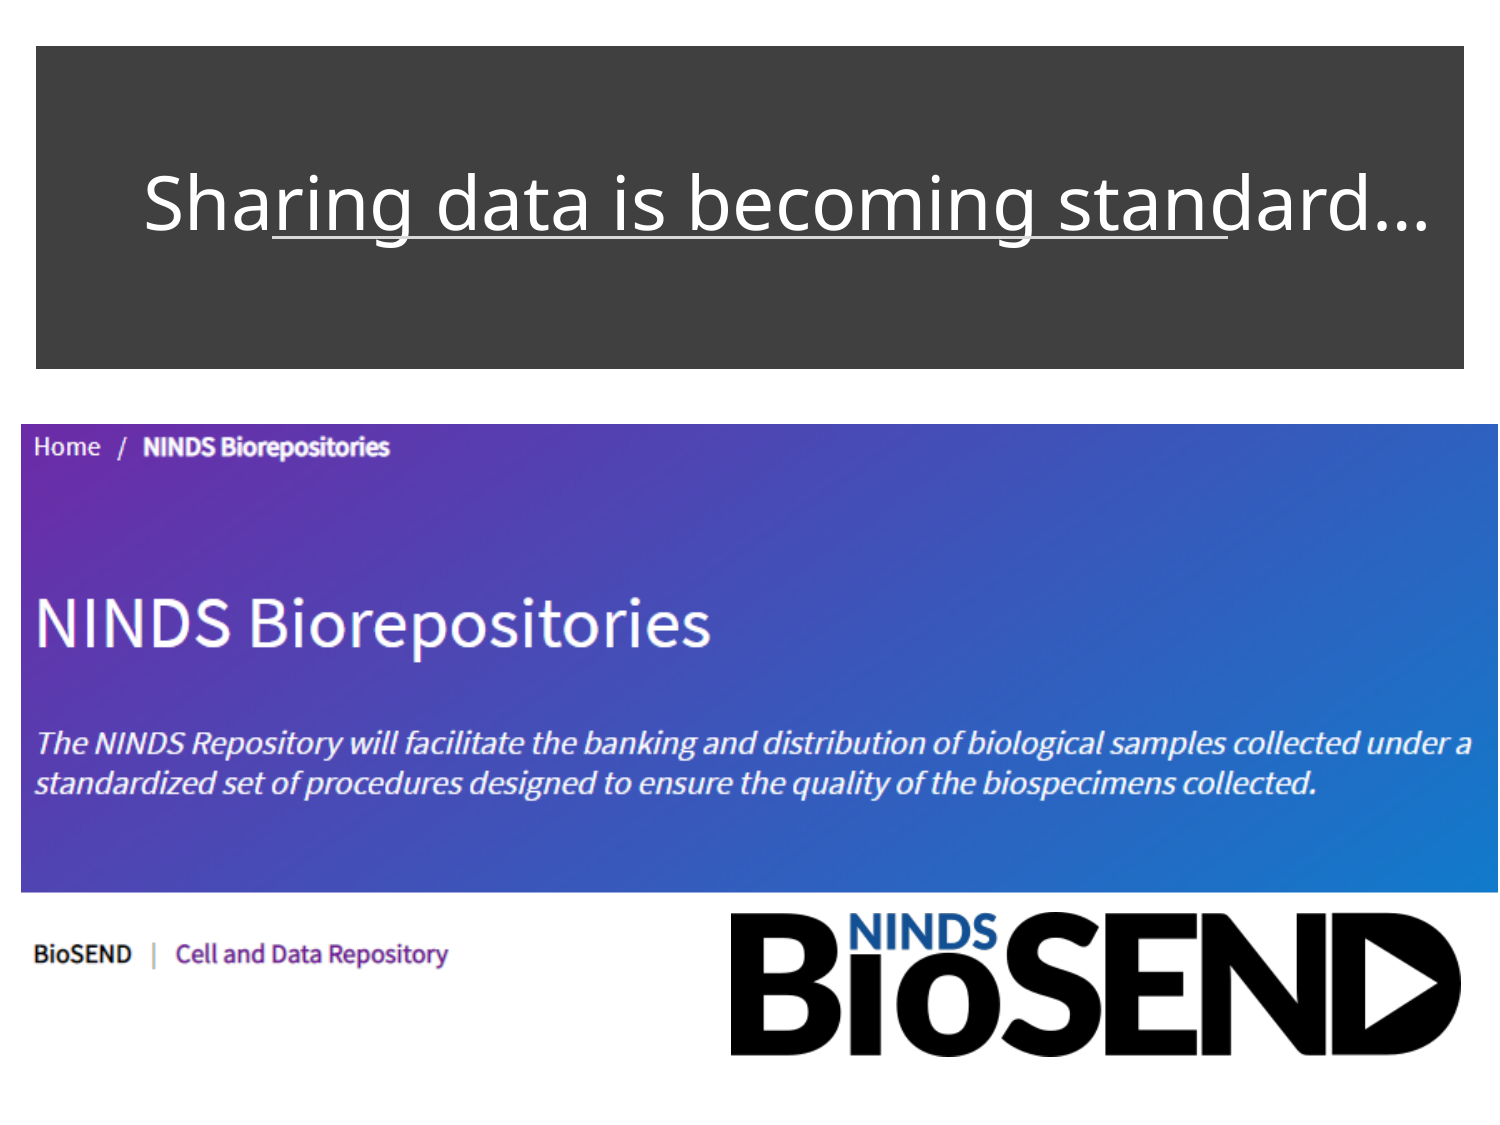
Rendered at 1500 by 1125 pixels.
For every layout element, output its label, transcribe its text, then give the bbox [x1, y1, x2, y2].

text_box [46, 55, 1455, 360]
picture [21, 424, 1498, 1057]
text_box Sharing data is becoming standard… [102, 149, 1474, 303]
